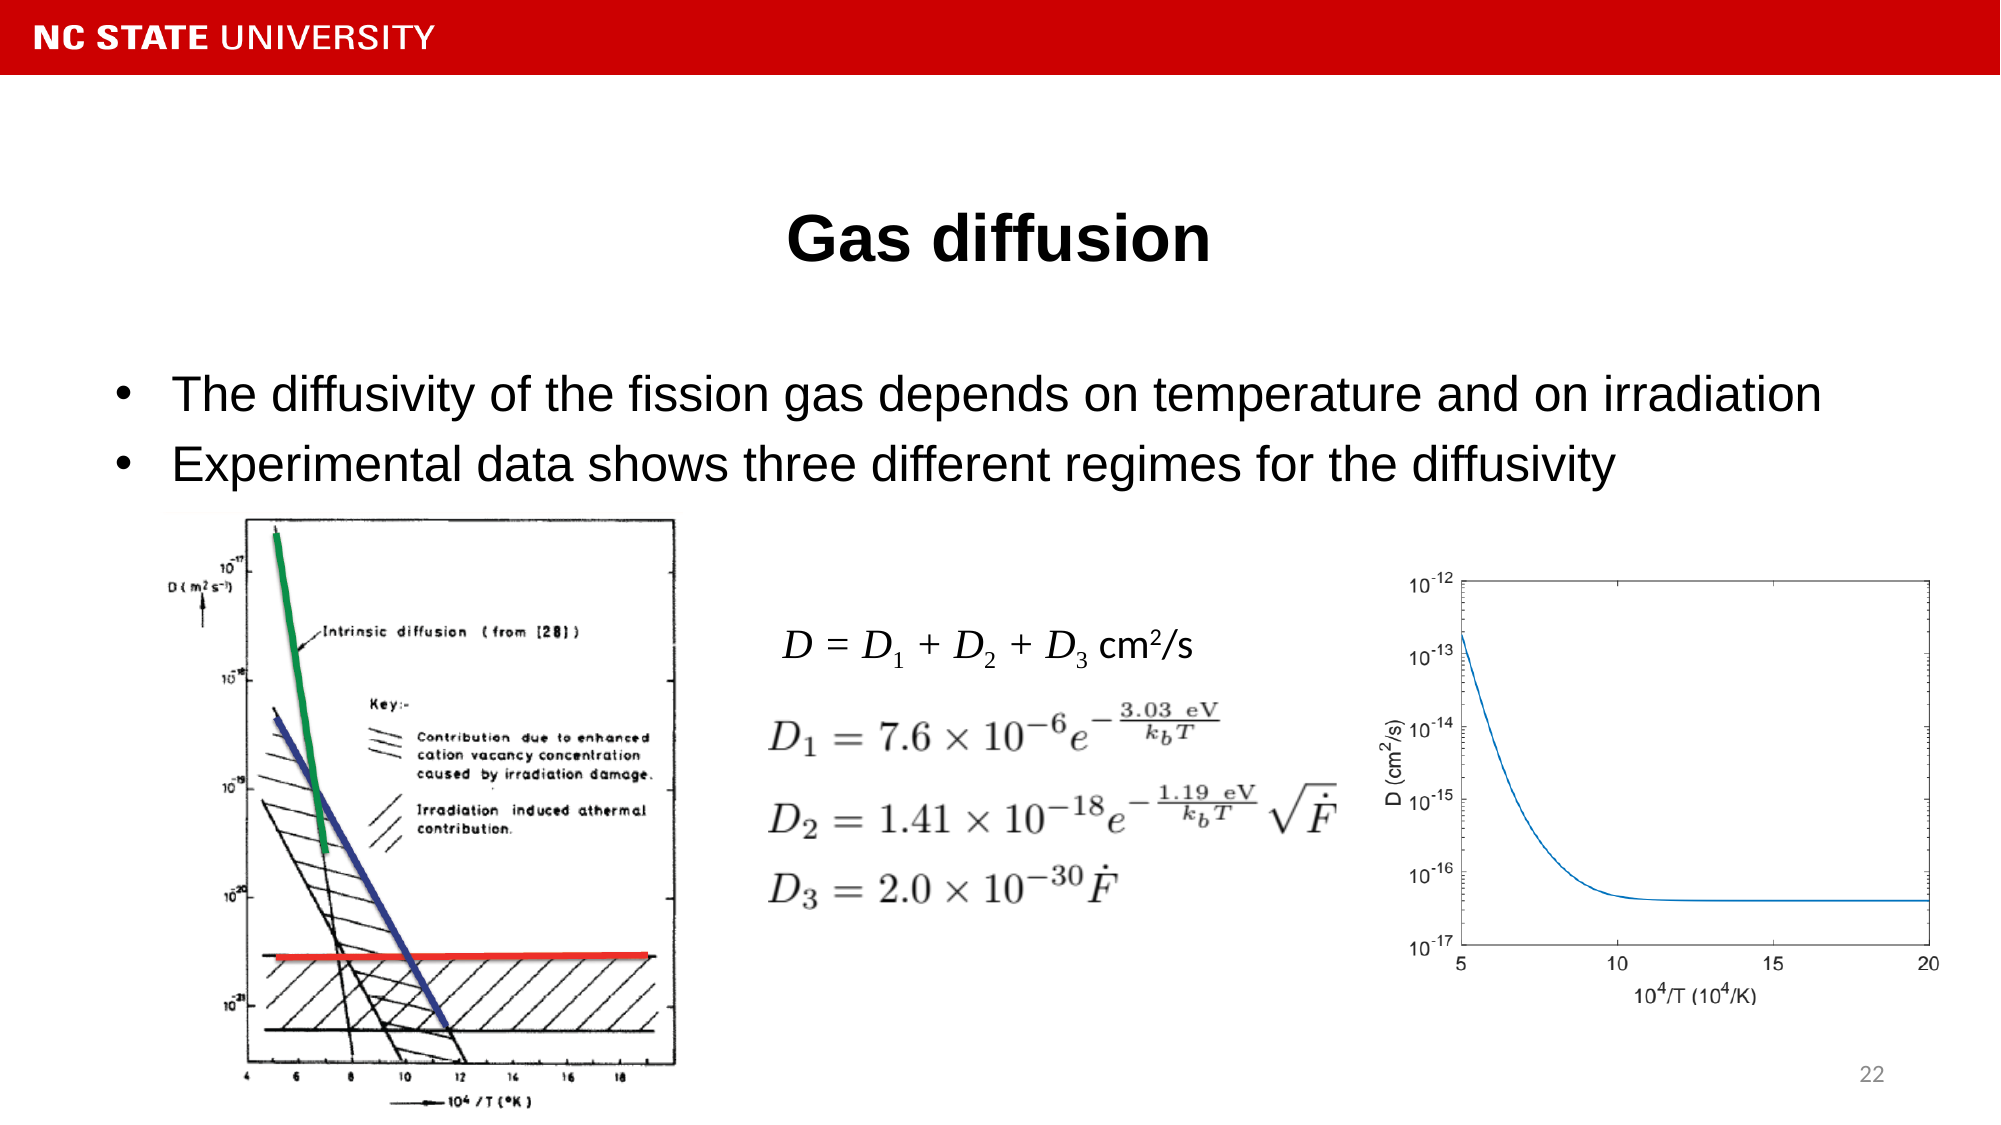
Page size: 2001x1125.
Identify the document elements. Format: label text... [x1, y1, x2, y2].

list The diffusivity of the fission gas depends on temperature and on irradiation Experimental data shows three different regimes for the diffusivity [99, 354, 1900, 1005]
picture [157, 512, 683, 1115]
slide_number 22 [1433, 1042, 1900, 1103]
picture [0, 0, 2000, 75]
picture [1375, 546, 1986, 1006]
text_box D = D1 + D2 + D3 cm2/s [768, 609, 1236, 681]
title Gas diffusion [99, 147, 1900, 323]
picture [767, 700, 1337, 910]
